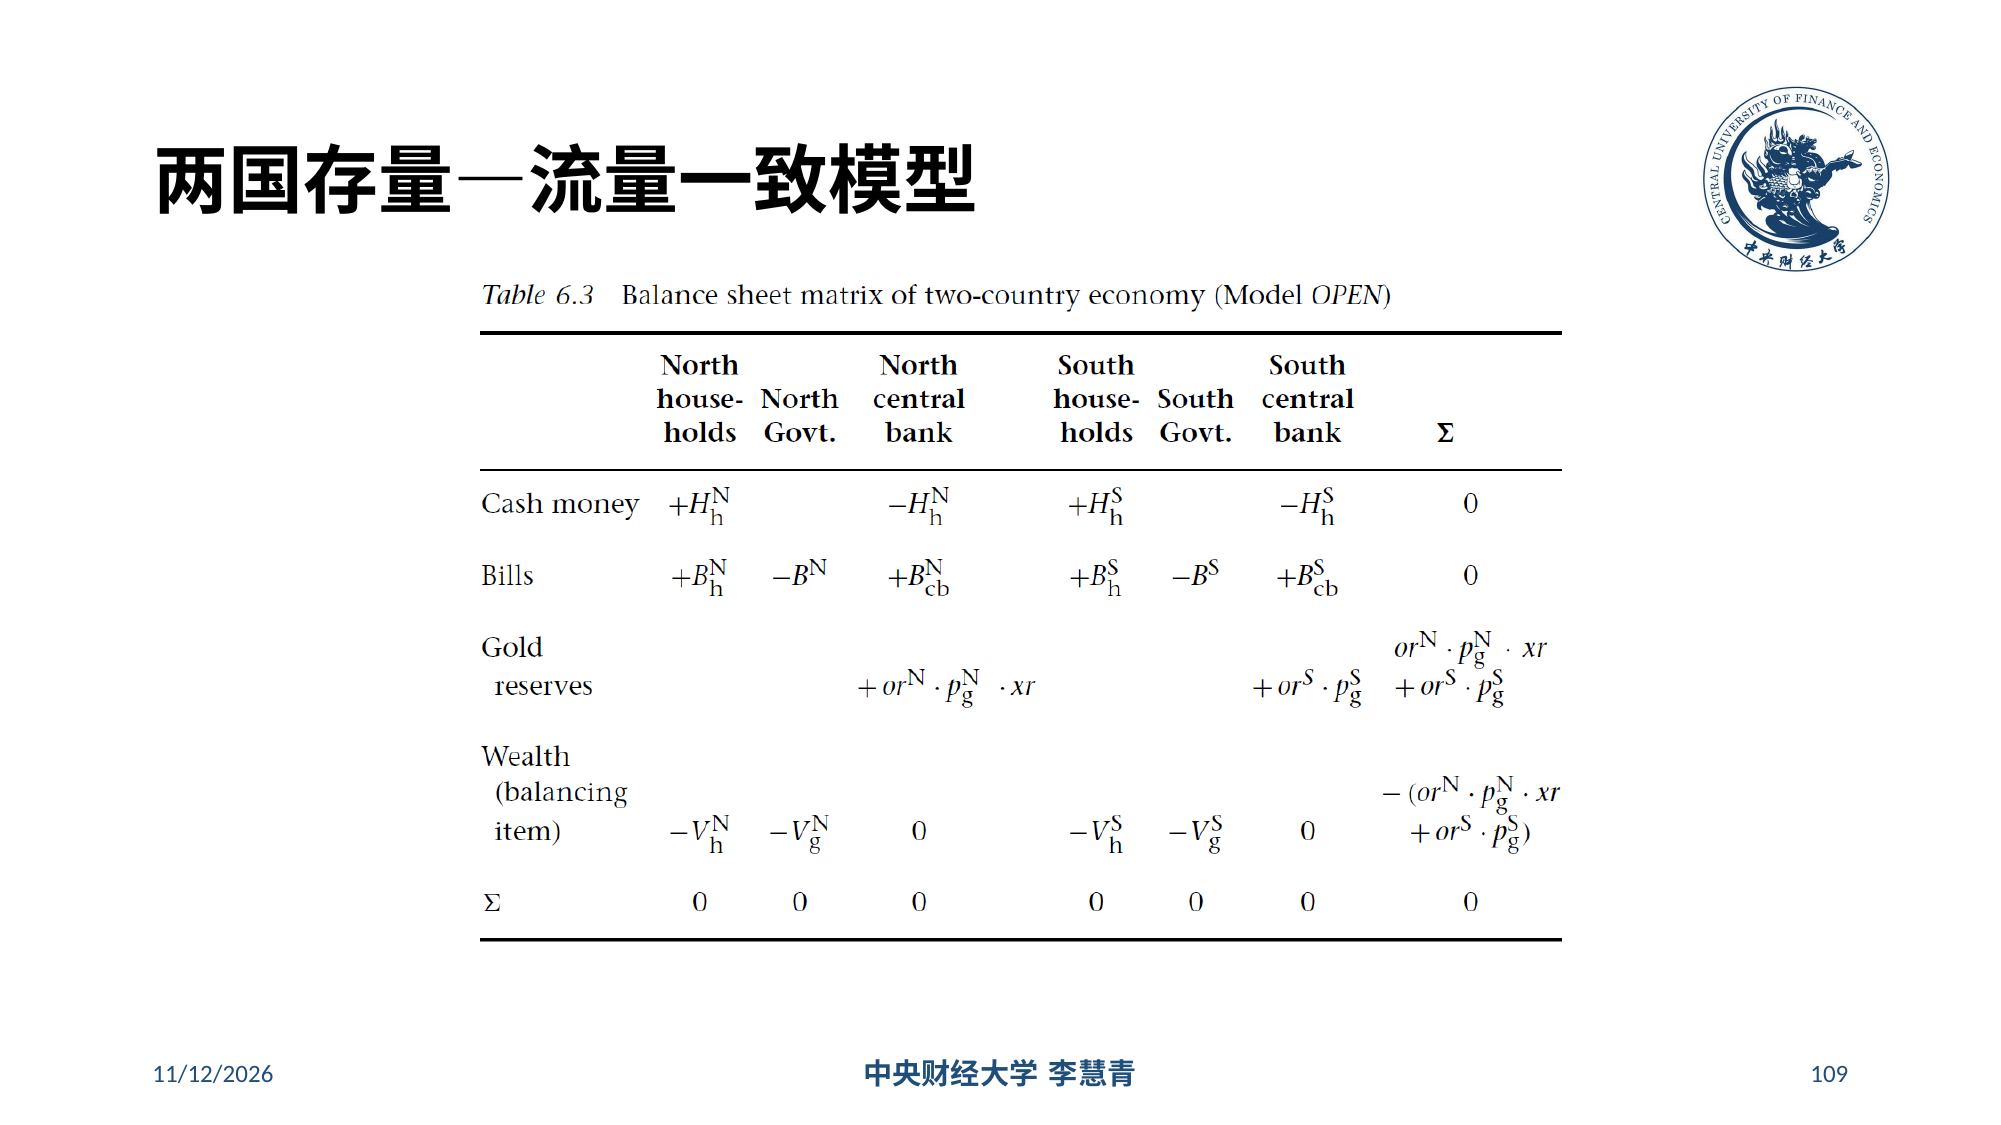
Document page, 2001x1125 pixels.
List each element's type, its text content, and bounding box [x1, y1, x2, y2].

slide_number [137, 1042, 588, 1103]
picture [454, 272, 1581, 981]
slide_number 109 [1413, 1042, 1864, 1103]
footer 中央财经大学 李慧青 [662, 1042, 1338, 1103]
picture [1615, 52, 1980, 307]
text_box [453, 272, 1580, 980]
title 两国存量—流量一致模型 [138, 74, 1864, 293]
